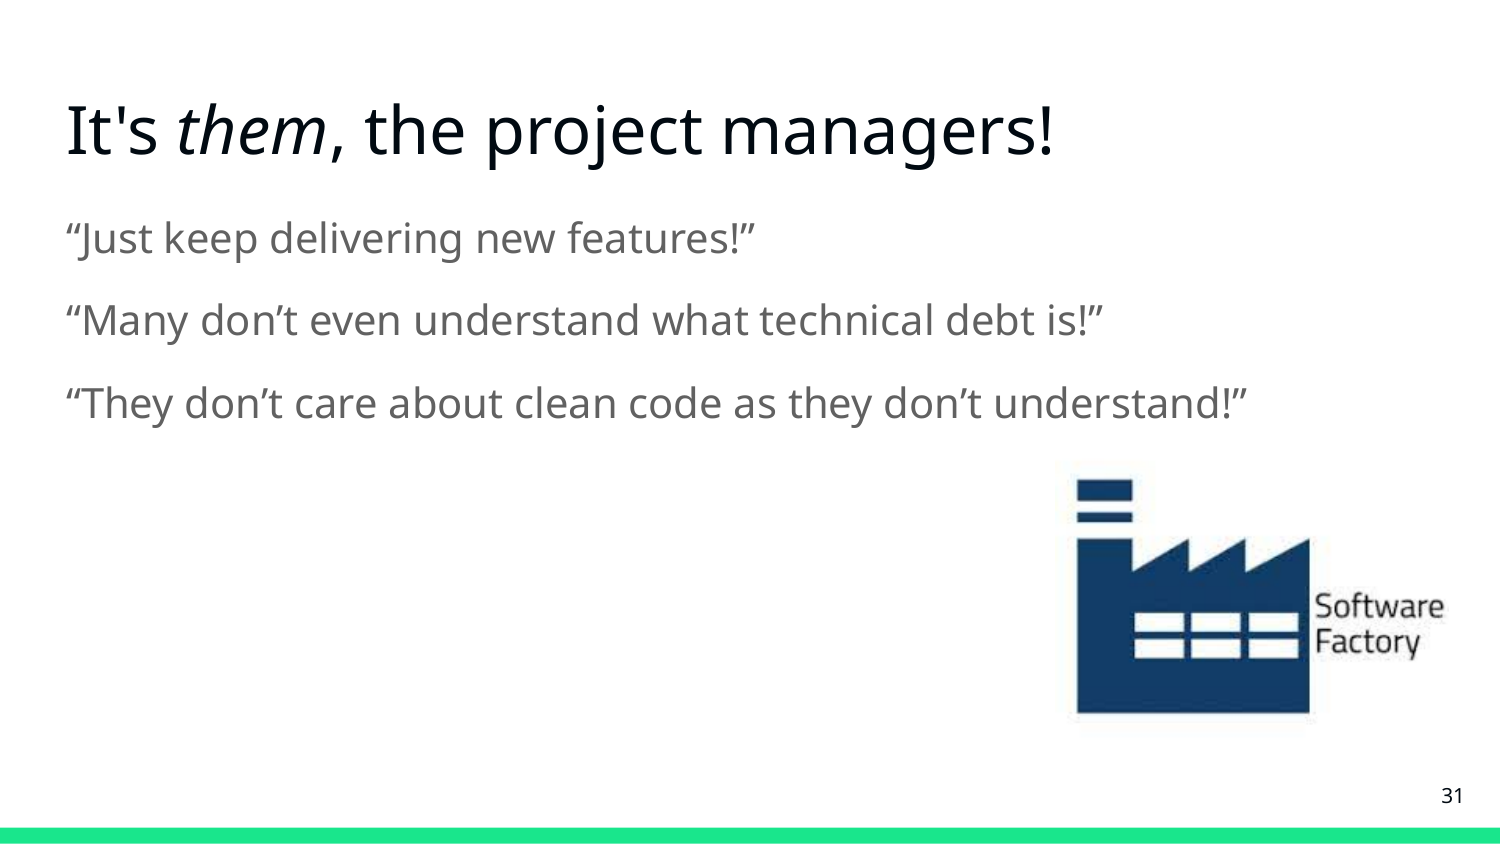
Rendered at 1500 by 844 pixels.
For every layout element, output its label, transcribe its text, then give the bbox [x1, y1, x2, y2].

slide_number ‹#› [1389, 764, 1480, 830]
title It's them, the project managers! [51, 72, 1449, 167]
picture [1054, 436, 1450, 750]
list “Just keep delivering new features!” “Many don’t even understand what technical debt is!” “They don’t care about clean code as they don’t understand!” [51, 189, 1449, 750]
